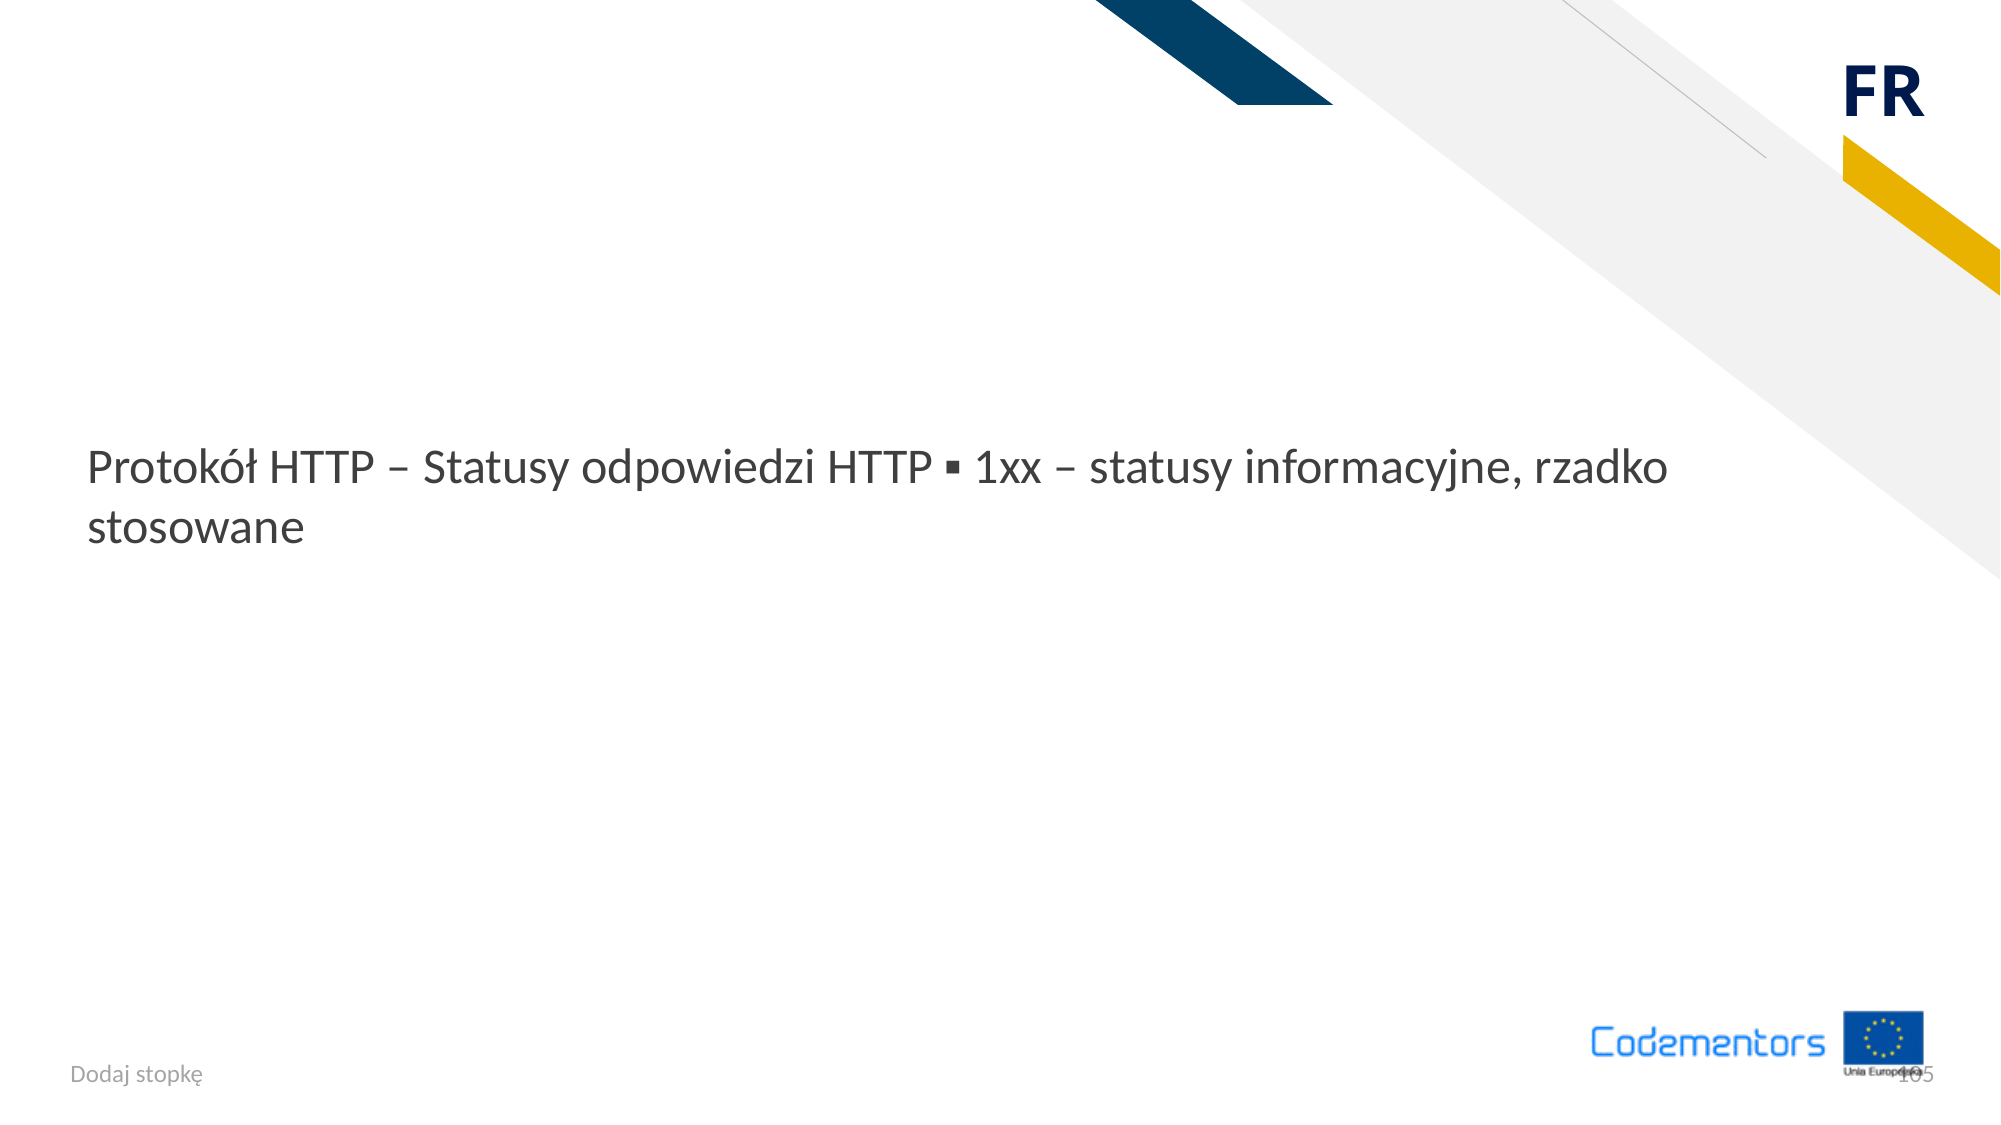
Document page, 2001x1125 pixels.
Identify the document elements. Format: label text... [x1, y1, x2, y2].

slide_number 105 [1828, 1042, 1950, 1103]
footer Dodaj stopkę [55, 1042, 731, 1103]
text_box Protokół HTTP – Statusy odpowiedzi HTTP ▪ 1xx – statusy informacyjne, rzadko stosowane [72, 426, 1829, 561]
picture [1591, 994, 1941, 1095]
